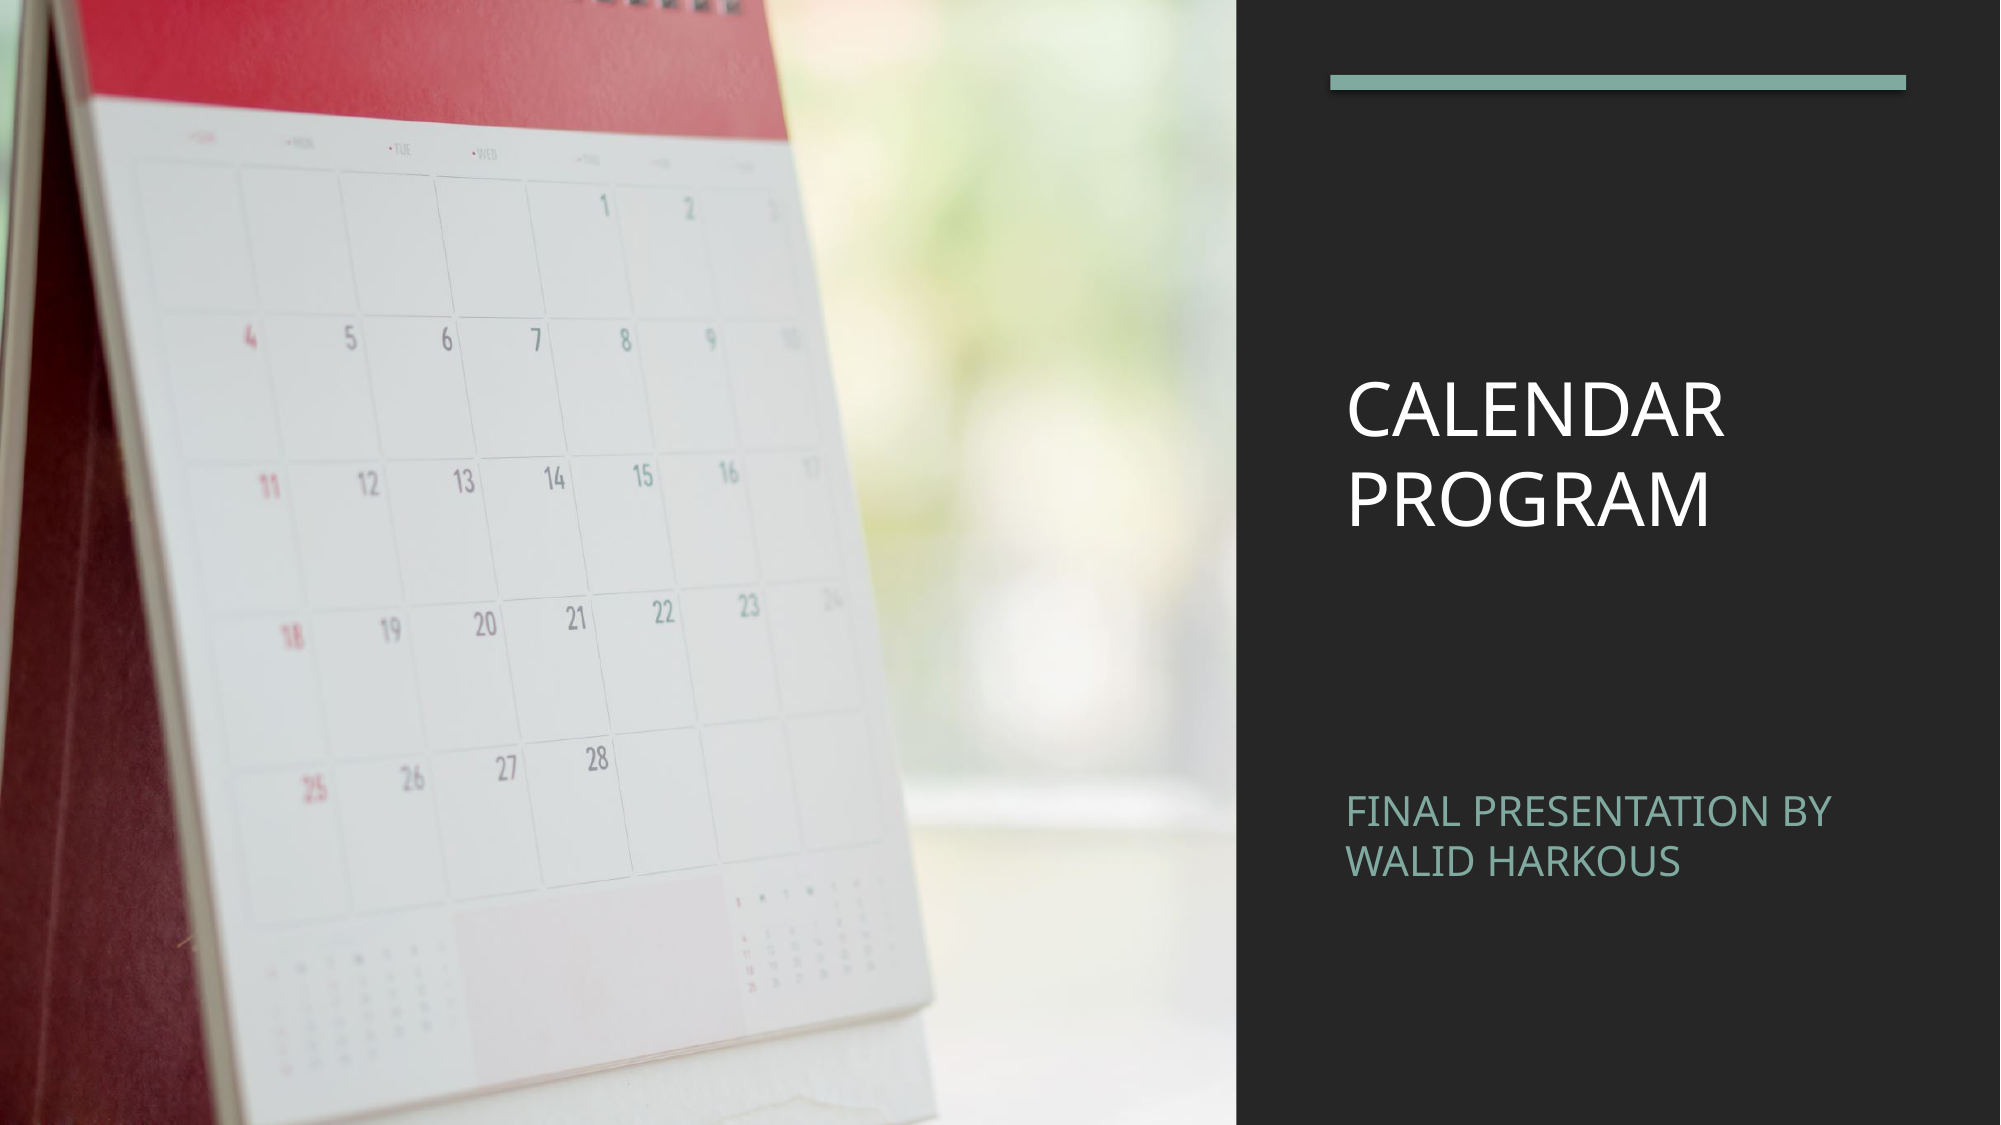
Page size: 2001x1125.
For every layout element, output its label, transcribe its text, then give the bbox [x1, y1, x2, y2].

subtitle Final presentation by walid harkous [1330, 777, 1907, 966]
text_box [1329, 74, 1907, 91]
title Calendar Program [1330, 141, 1907, 762]
picture [0, 0, 1237, 1125]
text_box [1239, 0, 2000, 1125]
